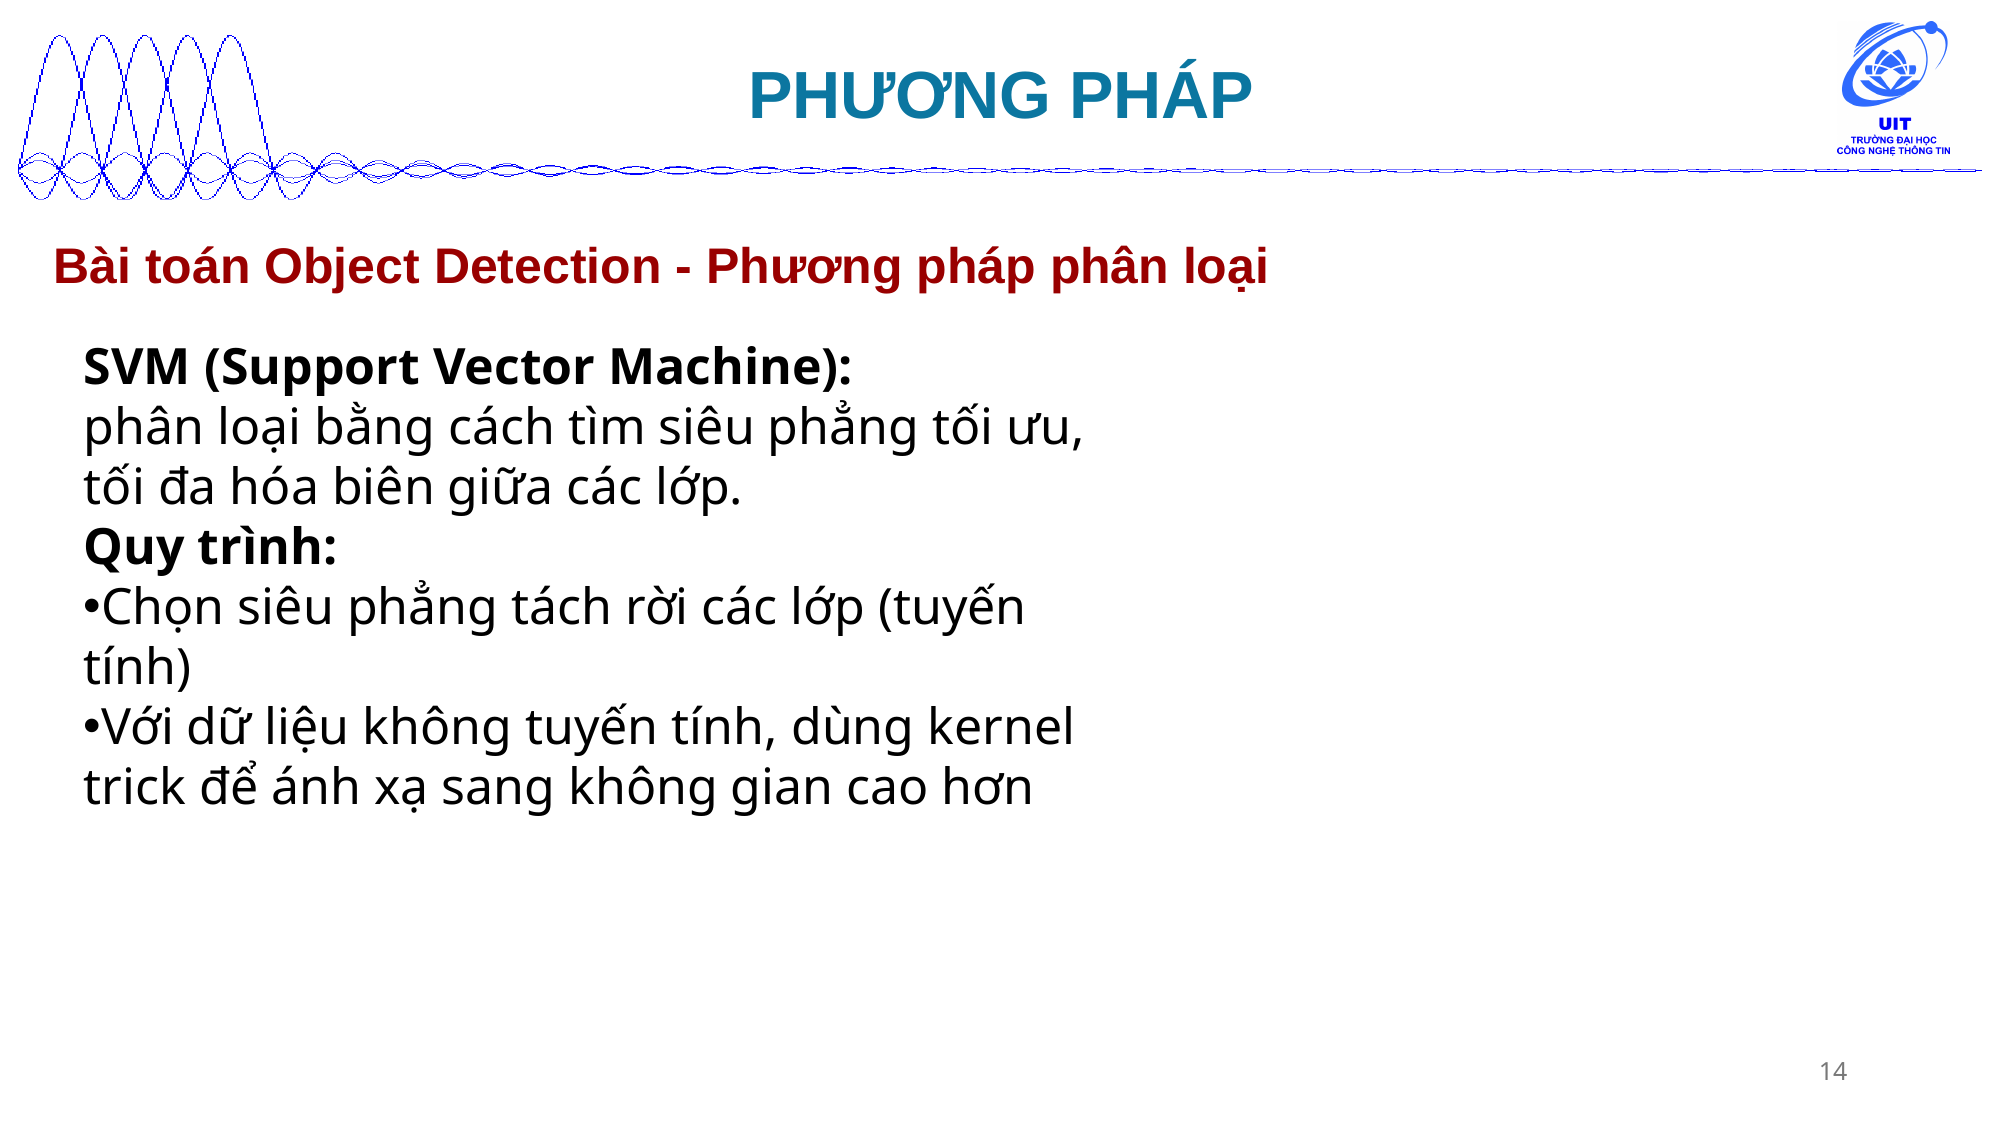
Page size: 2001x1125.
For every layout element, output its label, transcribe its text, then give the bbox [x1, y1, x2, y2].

text_box SVM (Support Vector Machine): phân loại bằng cách tìm siêu phẳng tối ưu, tối đa hóa biên giữa các lớp. Quy trình: Chọn siêu phẳng tách rời các lớp (tuyến tính) Với dữ liệu không tuyến tính, dùng kernel trick để ánh xạ sang không gian cao hơn [69, 327, 1133, 823]
picture [18, 21, 1982, 201]
text_box Bài toán Object Detection - Phương pháp phân loại [38, 222, 1878, 302]
slide_number 14 [1412, 1042, 1863, 1103]
